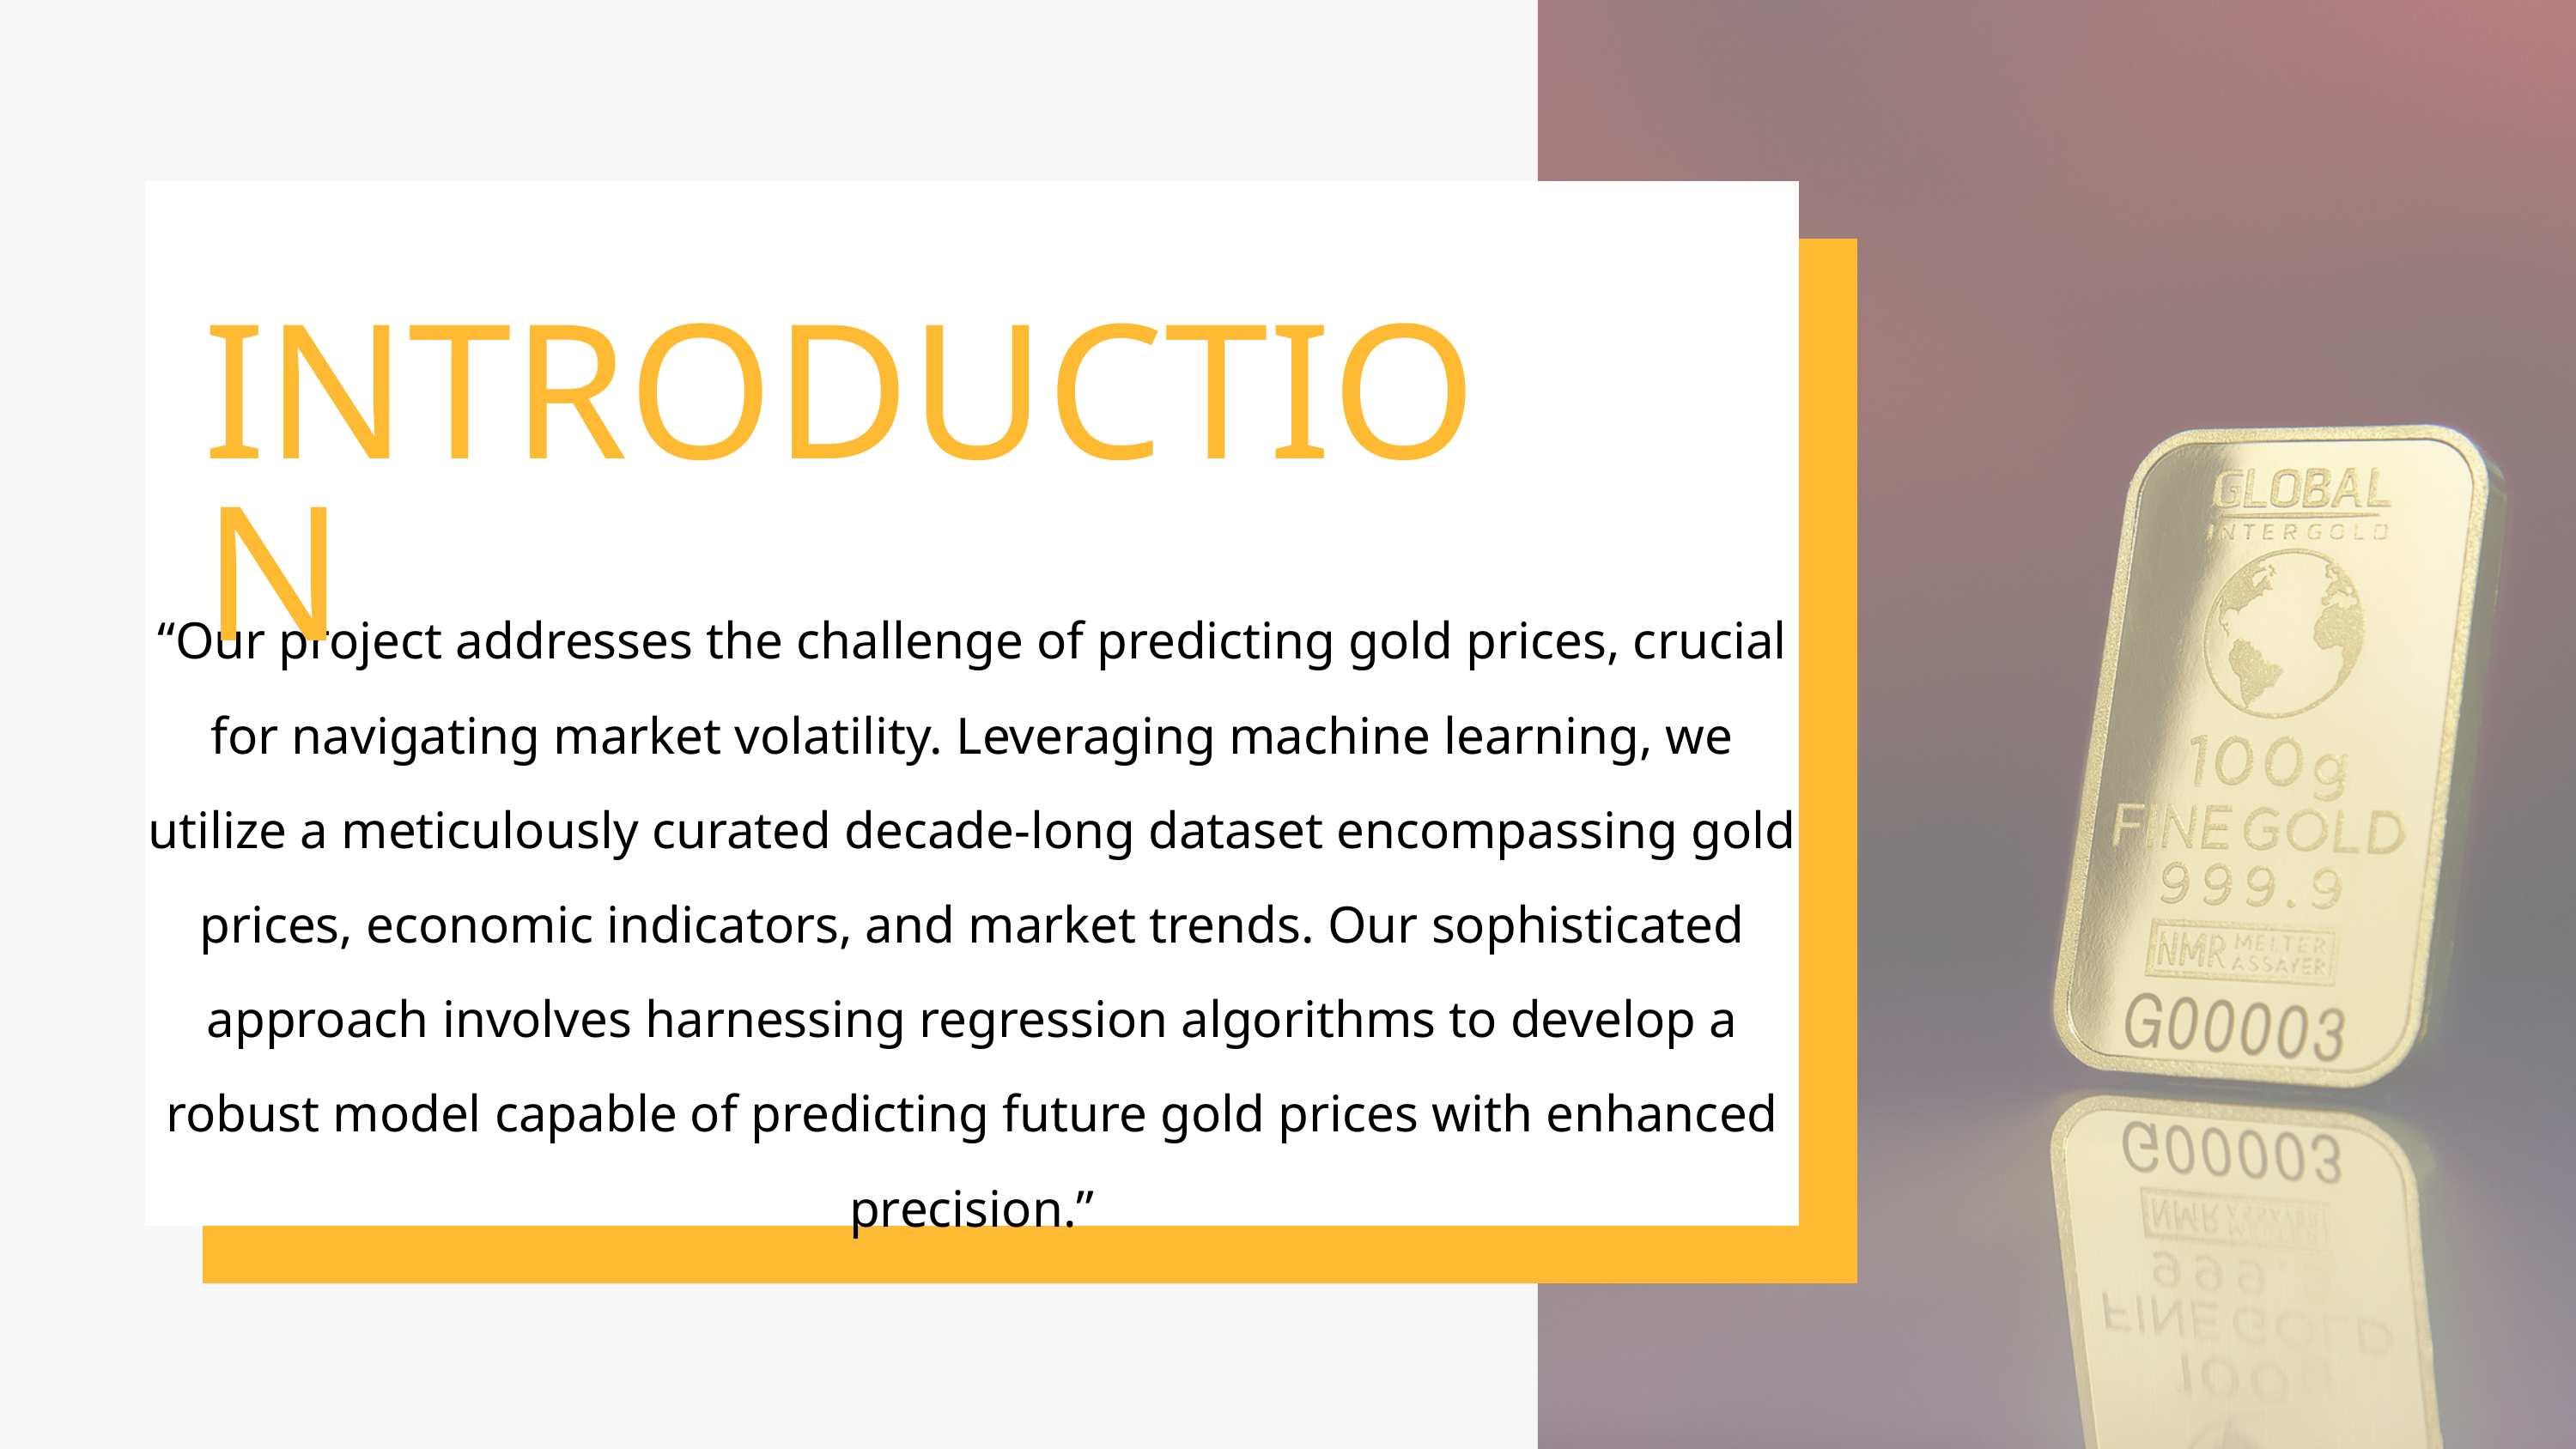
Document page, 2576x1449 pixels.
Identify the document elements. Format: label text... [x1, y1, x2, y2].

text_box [202, 238, 1857, 1283]
text_box “Our project addresses the challenge of predicting gold prices, crucial for navigating market volatility. Leveraging machine learning, we utilize a meticulously curated decade-long dataset encompassing gold prices, economic indicators, and market trends. Our sophisticated approach involves harnessing regression algorithms to develop a robust model capable of predicting future gold prices with enhanced precision.” [144, 1233, 1800, 1332]
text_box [144, 180, 1800, 1227]
text_box [1537, 0, 2576, 1449]
